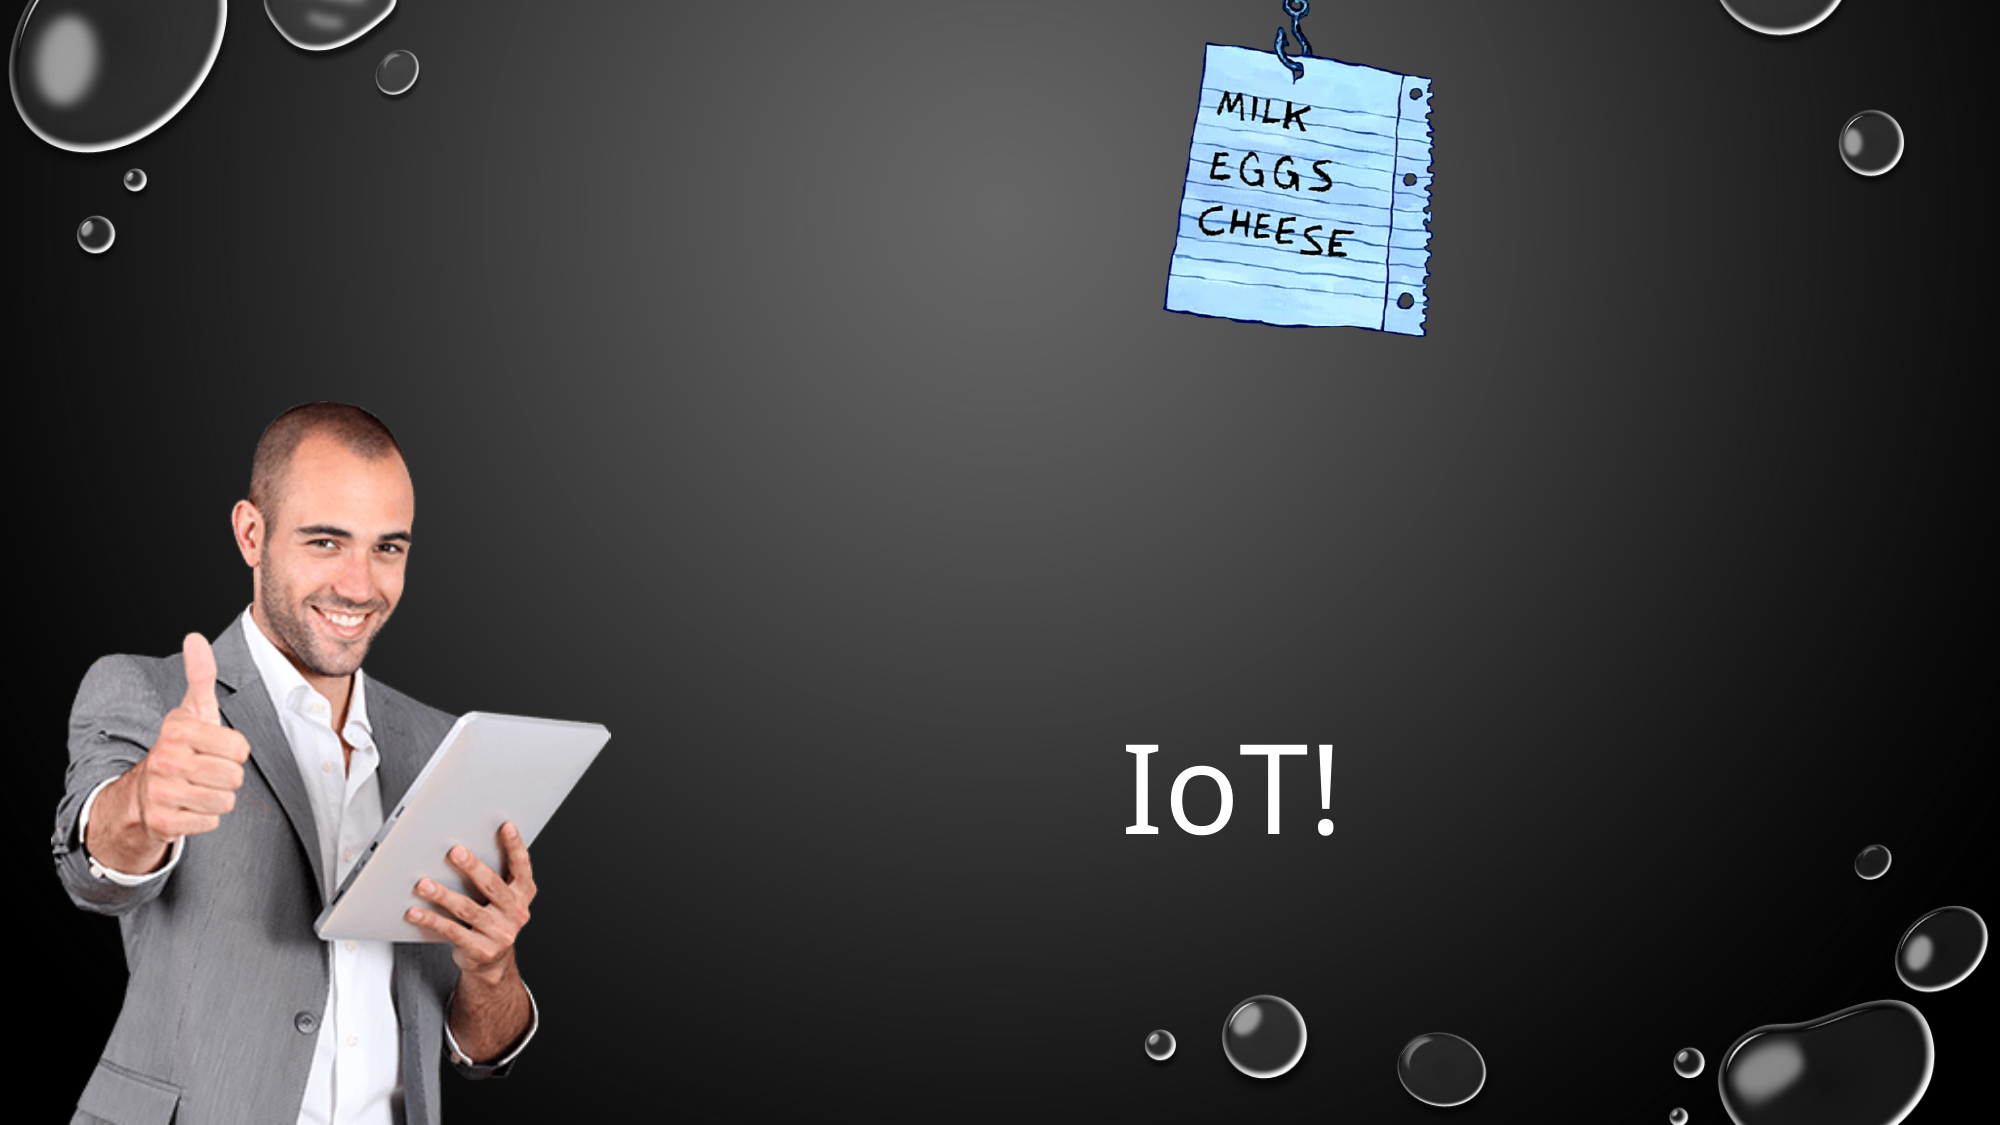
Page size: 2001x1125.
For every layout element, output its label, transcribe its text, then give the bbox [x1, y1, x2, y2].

picture [0, 0, 2000, 1125]
text_box IoT! [611, 401, 1855, 1017]
